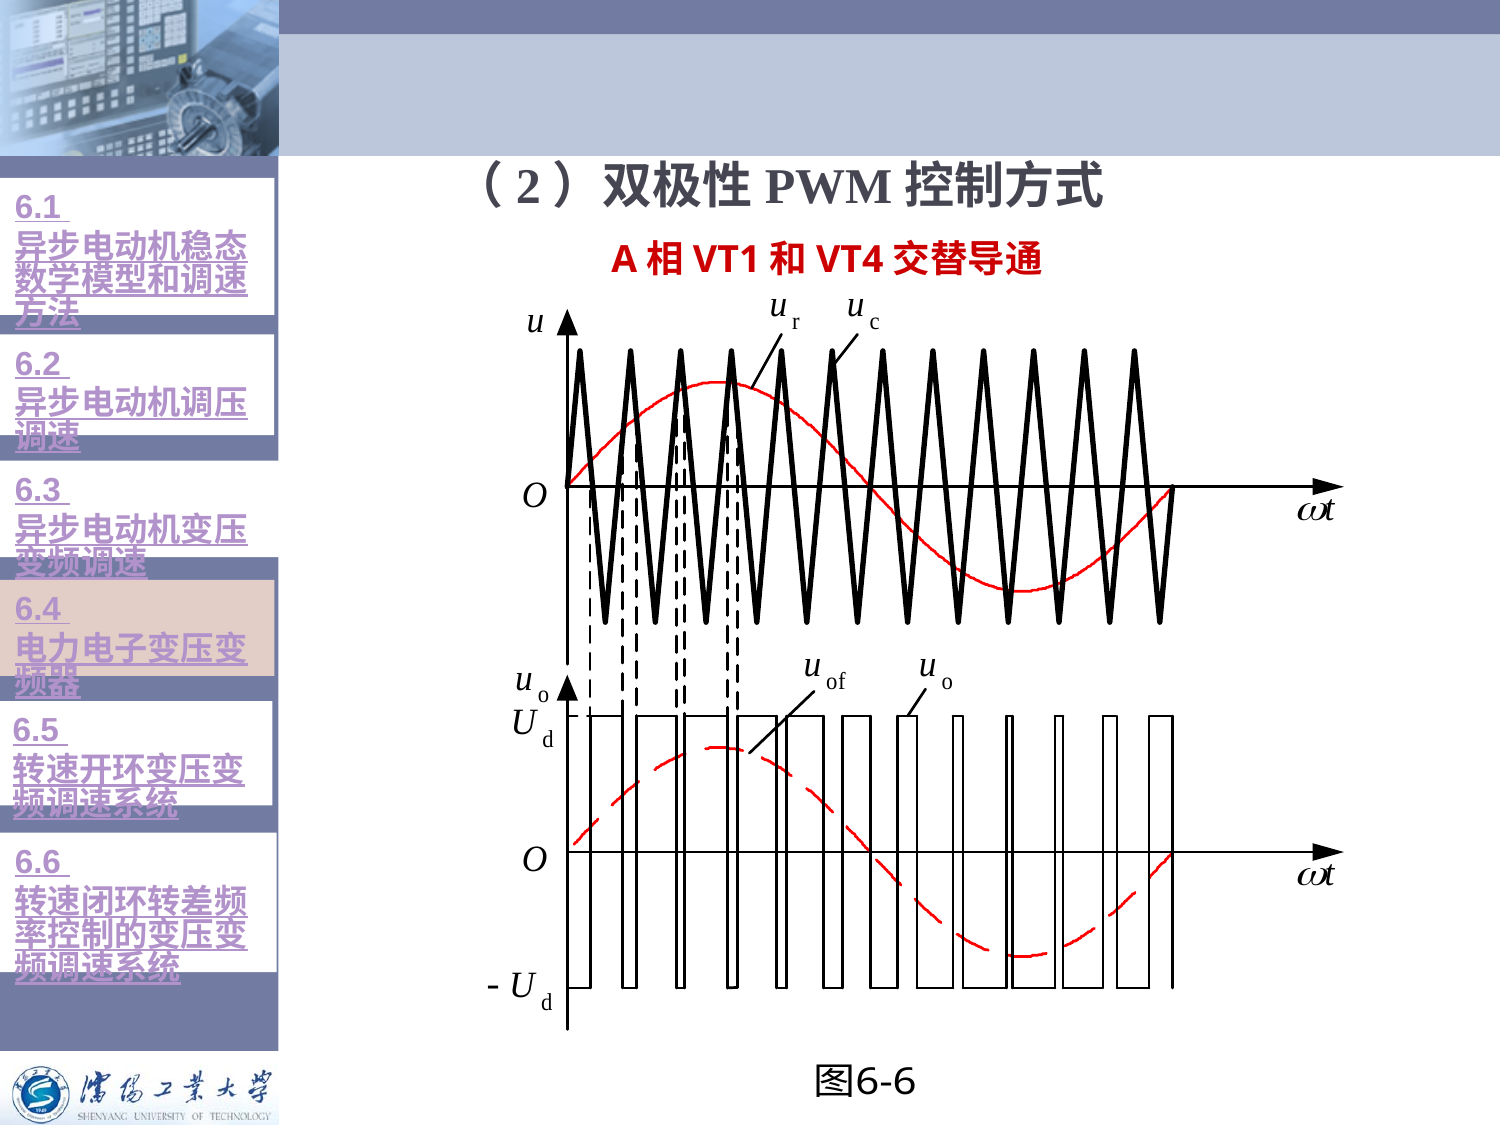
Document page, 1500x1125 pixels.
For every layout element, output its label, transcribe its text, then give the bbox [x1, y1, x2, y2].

text_box 6.1 异步电动机稳态数学模型和调速方法 [0, 177, 275, 315]
text_box 6.2 异步电动机调压调速 [0, 334, 275, 436]
picture [0, 0, 279, 156]
text_box 6.6 转速闭环转差频率控制的变压变频调速系统 [0, 832, 277, 973]
picture [0, 1051, 279, 1125]
title （2）双极性PWM控制方式 [453, 150, 1165, 225]
text_box 6.4 电力电子变压变频器 [0, 579, 275, 676]
text_box A相VT1和VT4交替导通 [596, 227, 1123, 260]
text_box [434, 262, 1373, 1125]
text_box 6.3 异步电动机变压变频调速 [0, 460, 279, 558]
text_box 6.5 转速开环变压变频调速系统 [0, 701, 273, 806]
